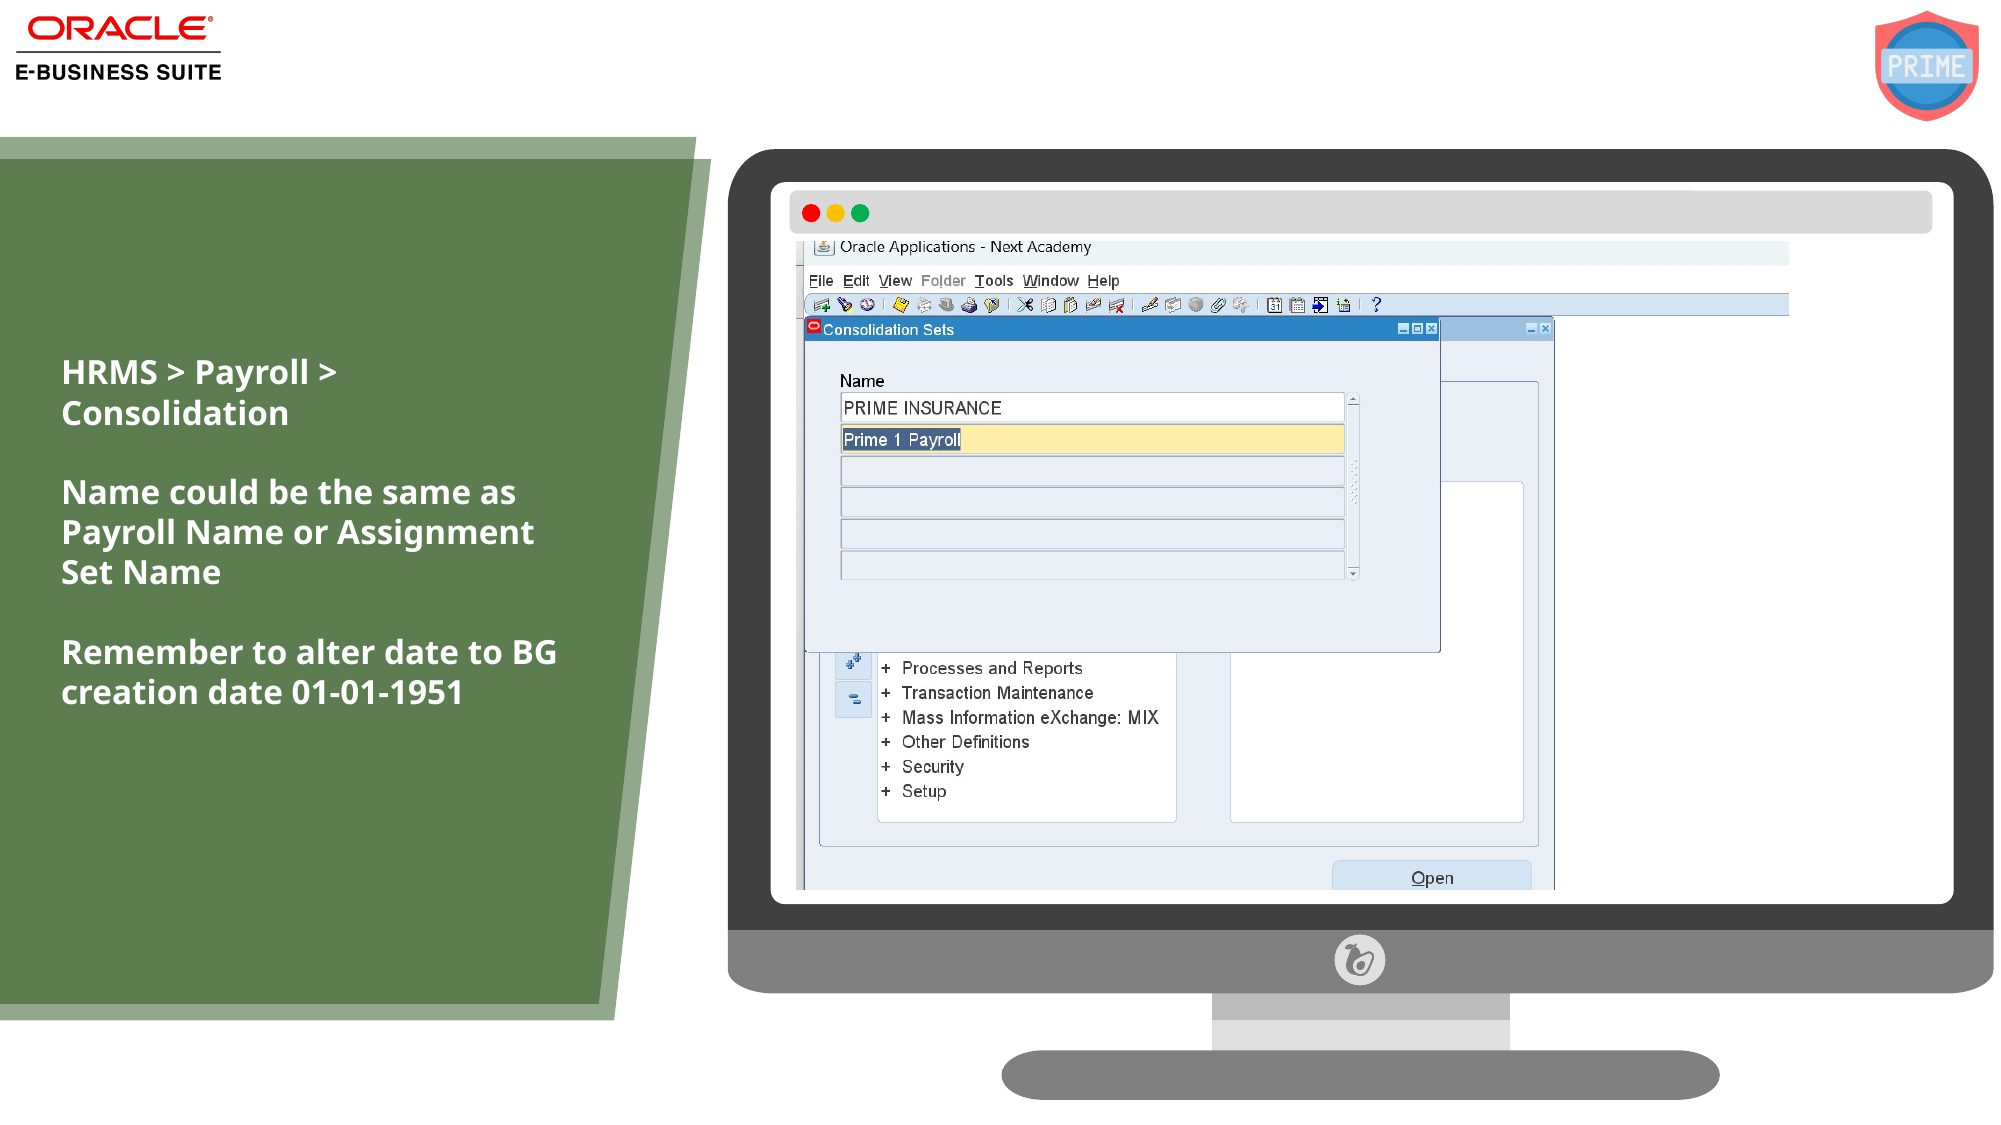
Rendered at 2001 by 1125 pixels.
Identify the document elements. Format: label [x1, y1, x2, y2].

text_box [0, 136, 712, 1021]
picture [795, 240, 1790, 890]
picture [16, 15, 222, 81]
text_box [727, 148, 1995, 1101]
picture [1868, 7, 1986, 125]
